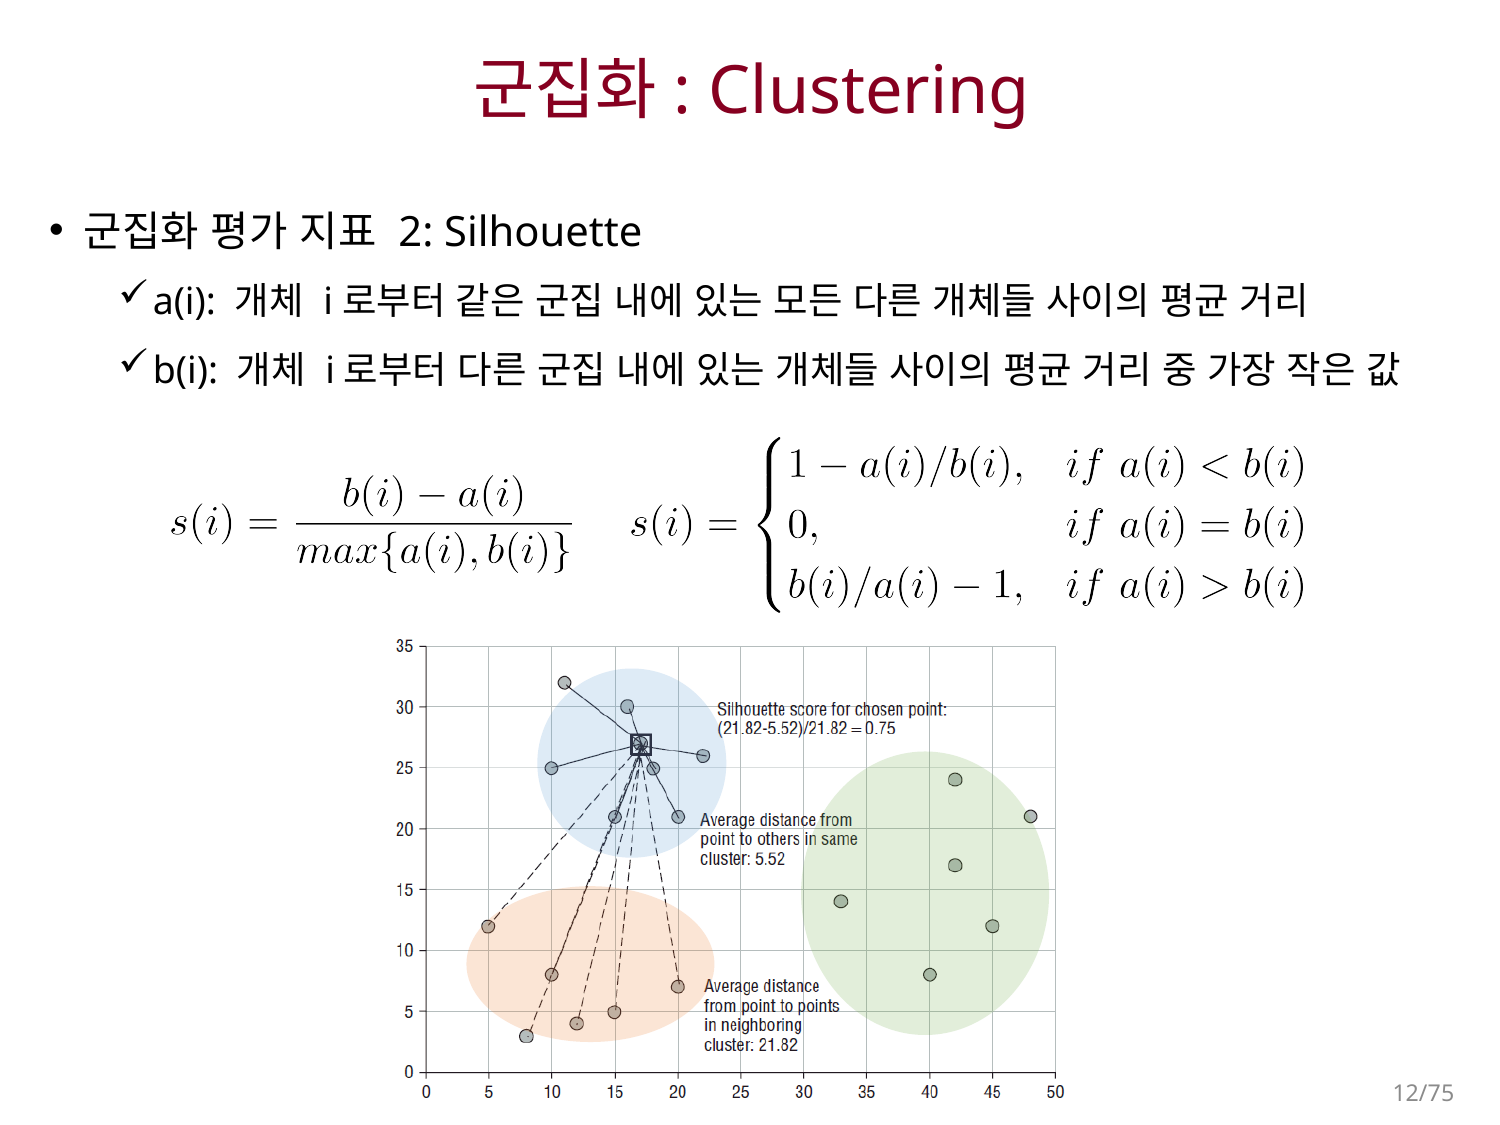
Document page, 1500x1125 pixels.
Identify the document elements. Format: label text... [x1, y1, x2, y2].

slide_number 12/75 [1131, 1071, 1470, 1116]
picture [384, 630, 1081, 1111]
picture [171, 475, 572, 573]
title 군집화: Clustering [34, 37, 1470, 147]
list 군집화 평가 지표 2: Silhouette a(i): 개체 i로부터 같은 군집 내에 있는 모든 다른 개체들 사이의 평균 거리 b(i): 개체 i로부터 다른 군집 내에 있는 개체들 사이의 평균 거리 중 가장 작은 값 [34, 181, 1470, 1059]
picture [631, 437, 1304, 613]
